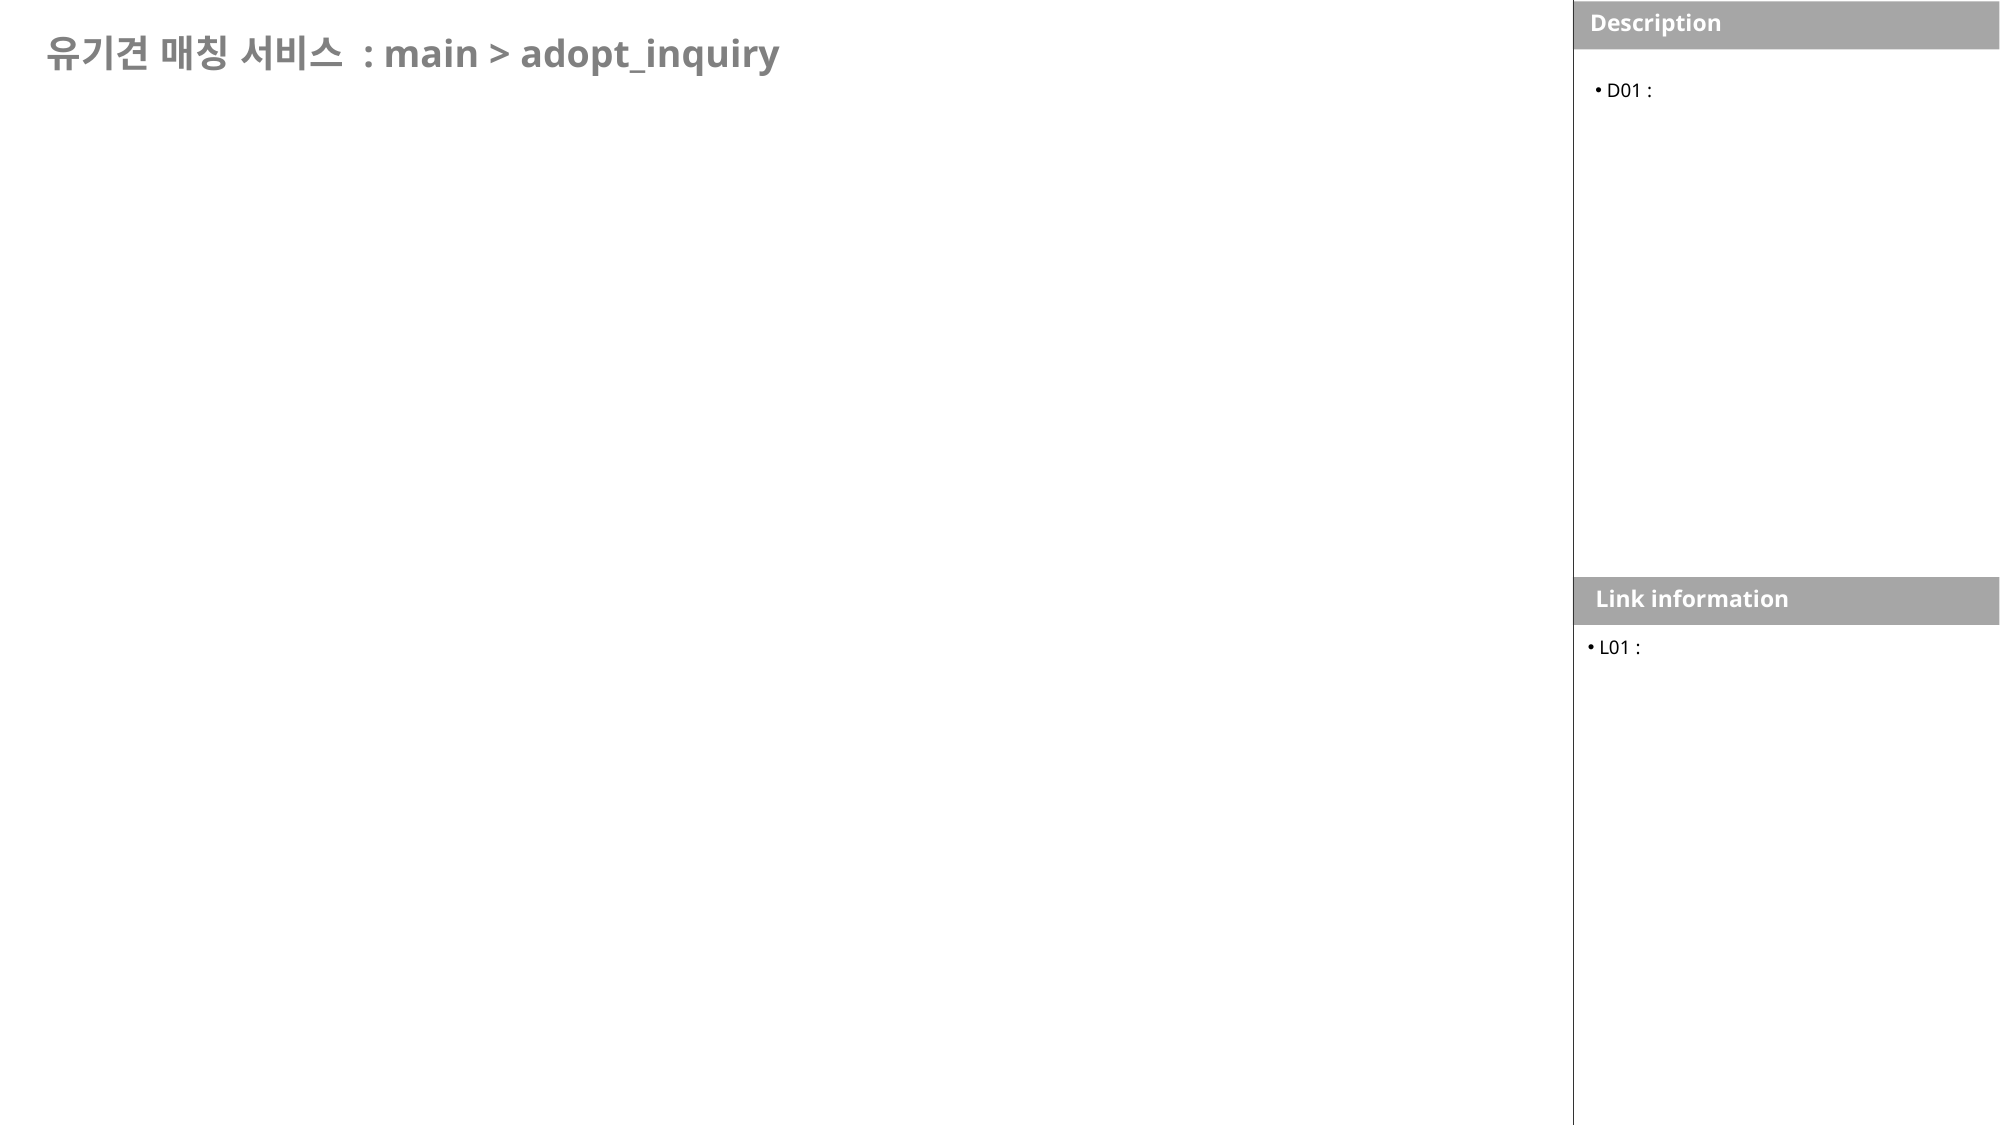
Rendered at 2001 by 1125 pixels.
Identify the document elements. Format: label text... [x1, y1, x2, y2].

text_box [1574, 577, 2000, 625]
text_box Description [1574, 1, 1806, 44]
text_box L01 : [1574, 628, 2000, 666]
text_box 유기견 매칭 서비스 : main > adopt_inquiry [31, 22, 1535, 83]
text_box D01 : [1580, 71, 2000, 110]
text_box [1574, 1, 2000, 50]
text_box Link information [1580, 577, 1812, 620]
